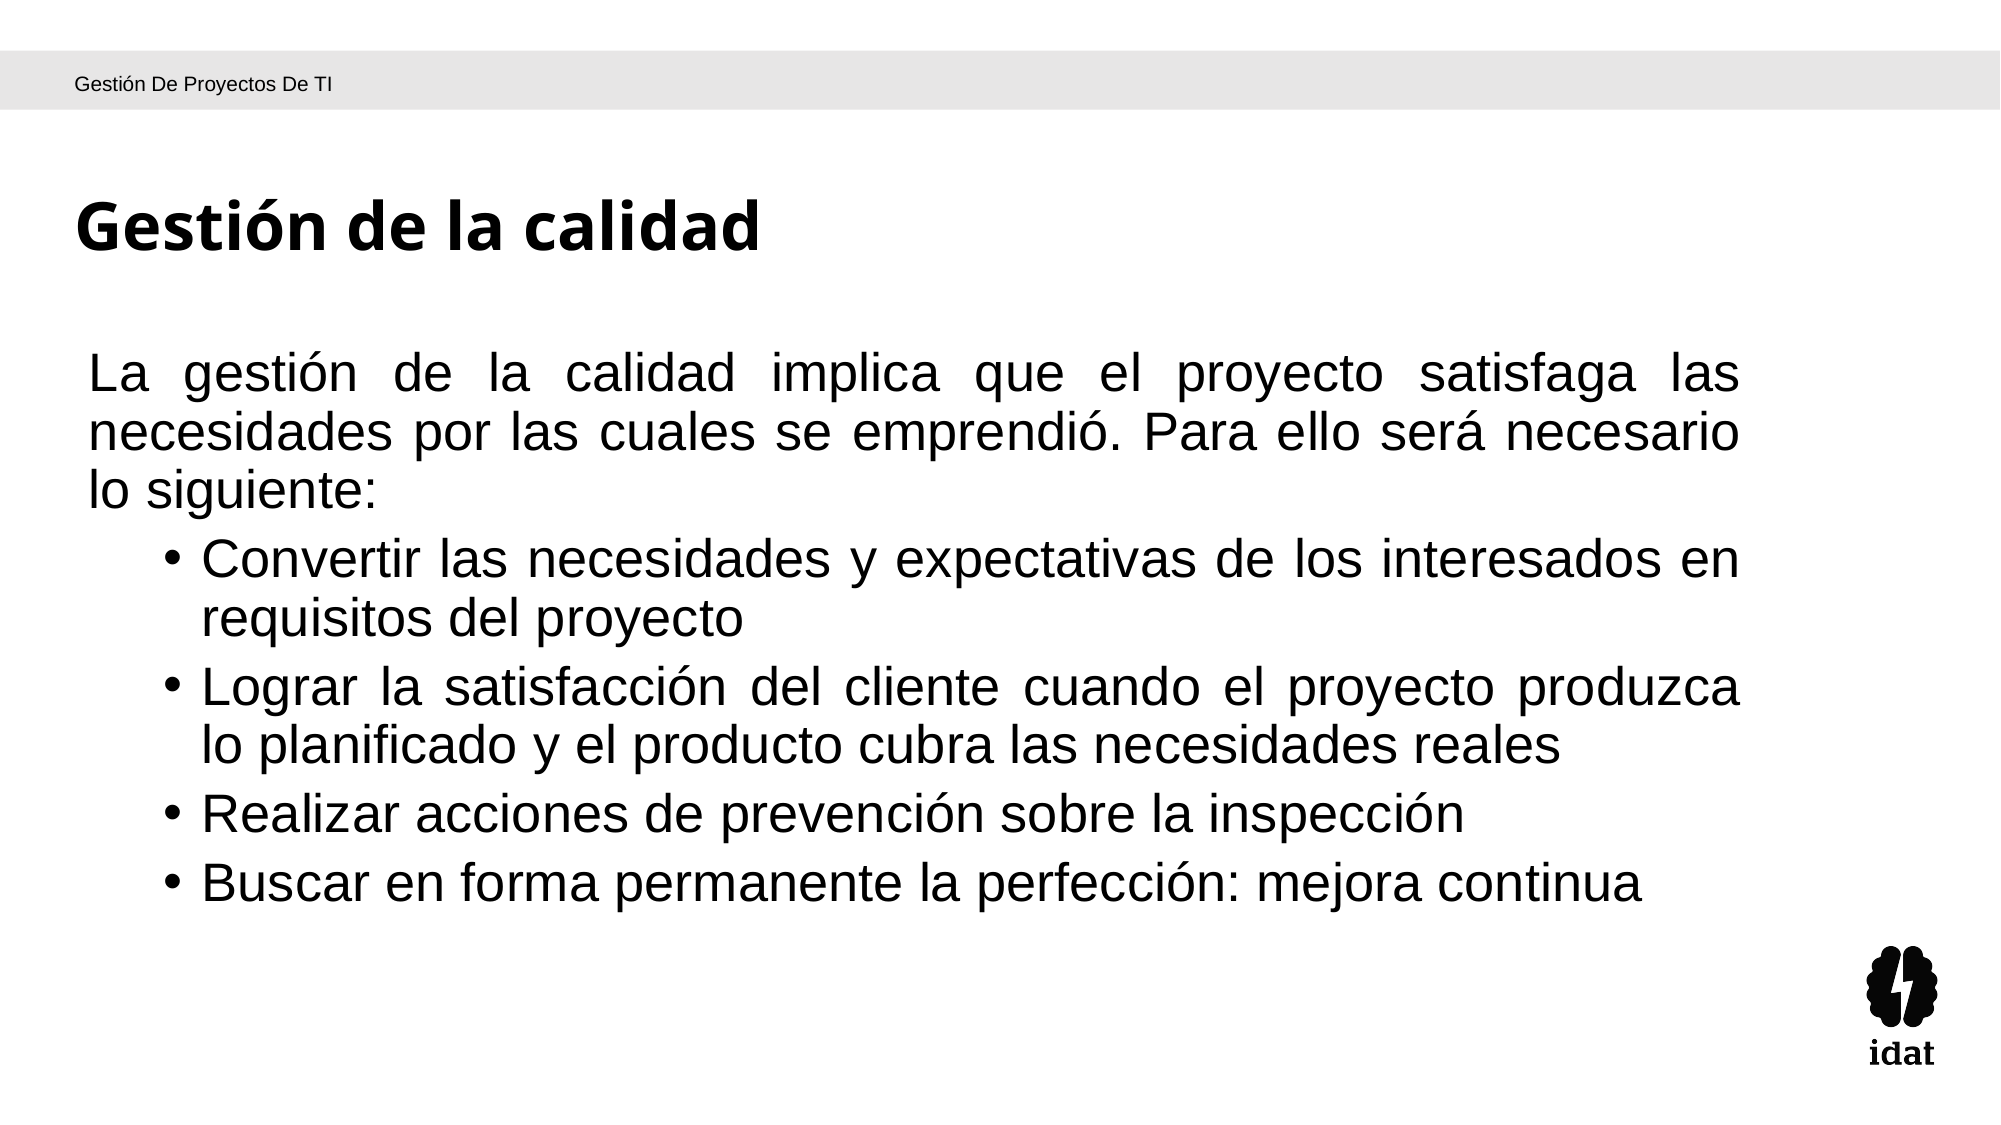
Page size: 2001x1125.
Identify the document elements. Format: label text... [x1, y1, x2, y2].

text_box La gestión de la calidad implica que el proyecto satisfaga las necesidades por las cuales se emprendió. Para ello será necesario lo siguiente: Convertir las necesidades y expectativas de los interesados en requisitos del proyecto Lograr la satisfacción del cliente cuando el proyecto produzca lo planificado y el producto cubra las necesidades reales Realizar acciones de prevención sobre la inspección Buscar en forma permanente la perfección: mejora continua [73, 337, 1759, 1028]
picture [1866, 946, 1938, 1065]
list Gestión de la calidad [74, 194, 1393, 274]
list Gestión De Proyectos De TI [74, 58, 690, 106]
